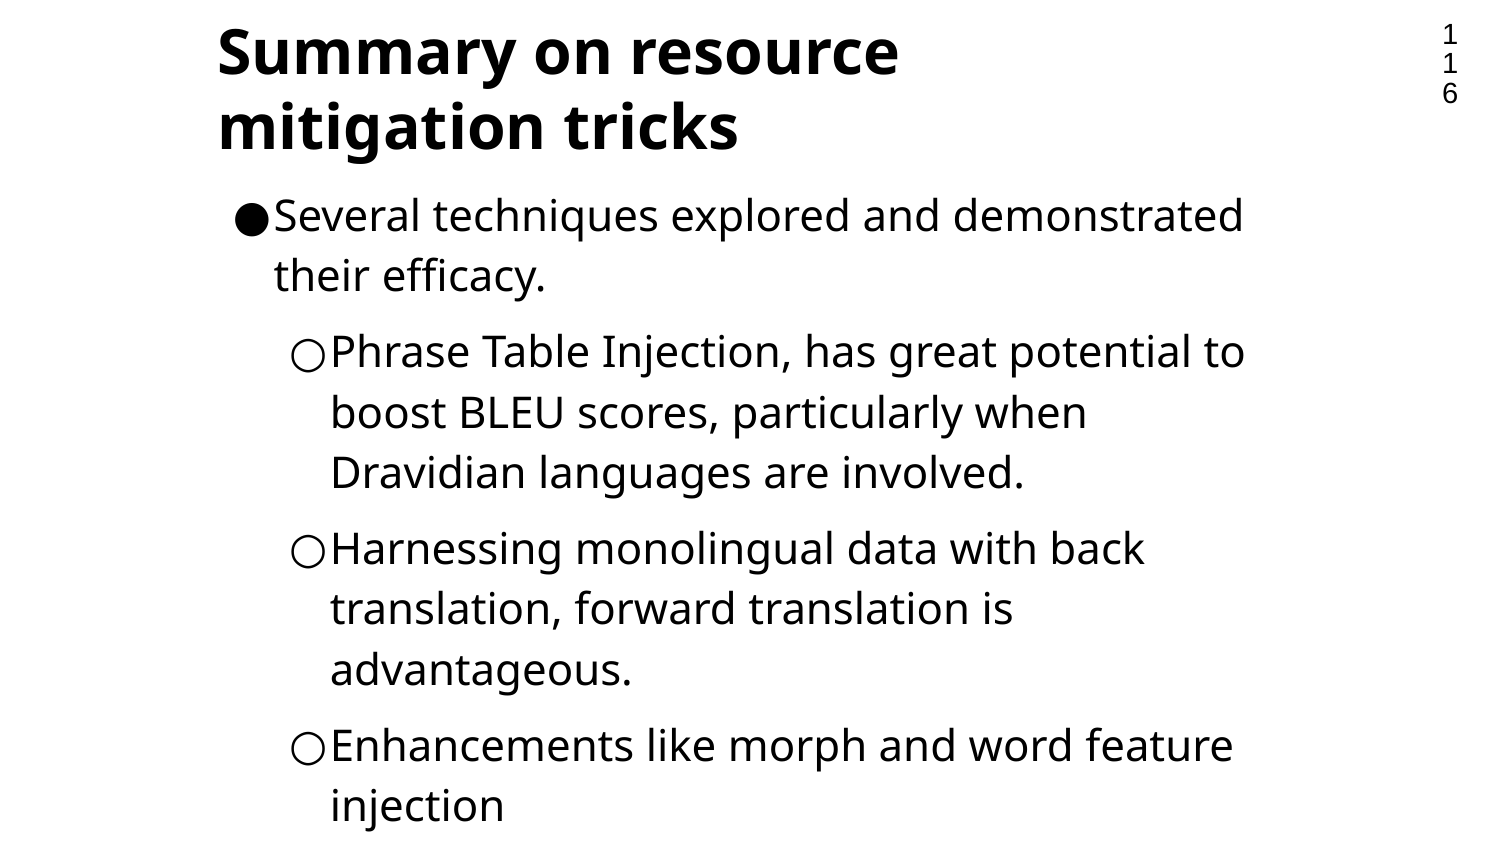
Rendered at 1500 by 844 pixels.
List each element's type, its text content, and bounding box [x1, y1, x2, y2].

slide_number 116 [1427, 13, 1479, 53]
title Summary on resource mitigation tricks [205, 102, 1255, 168]
list Several techniques explored and demonstrated their efficacy. Phrase Table Injection, has great potential to boost BLEU scores, particularly when Dravidian languages are involved. Harnessing monolingual data with back translation, forward translation is advantageous. Enhancements like morph and word feature injection [205, 168, 1299, 737]
